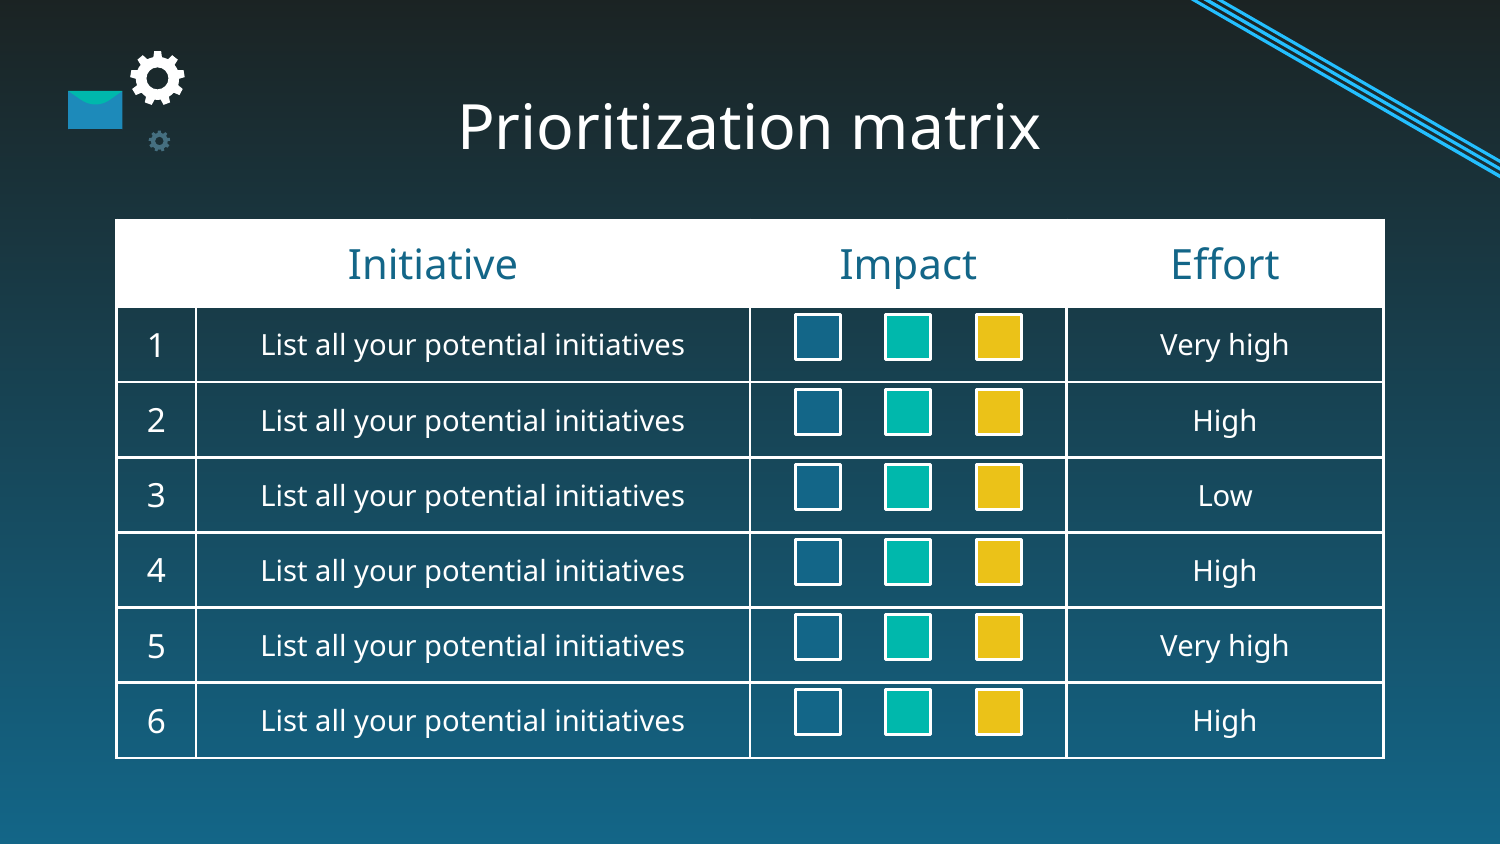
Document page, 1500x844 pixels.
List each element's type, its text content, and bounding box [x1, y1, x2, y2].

table_cell [751, 383, 1065, 456]
table_cell High [1068, 684, 1382, 757]
text_box [885, 689, 931, 735]
text_box [795, 389, 841, 435]
table_cell List all your potential initiatives [197, 684, 749, 757]
text_box [976, 464, 1022, 510]
table_cell List all your potential initiatives [197, 459, 749, 531]
text_box [885, 464, 931, 510]
text_box [976, 539, 1022, 585]
title Prioritization matrix [116, 88, 1383, 177]
table_header Effort [1068, 221, 1382, 305]
table_cell 1 [118, 308, 195, 381]
table_cell 3 [118, 459, 195, 531]
text_box [795, 539, 841, 585]
text_box [795, 464, 841, 510]
text_box [885, 314, 931, 360]
table_cell High [1068, 534, 1382, 606]
table_cell List all your potential initiatives [197, 609, 749, 681]
table_header Impact [751, 221, 1065, 305]
text_box [885, 389, 931, 435]
table_cell Very high [1068, 609, 1382, 681]
text_box [976, 314, 1022, 360]
table_cell [751, 308, 1065, 381]
table_cell [751, 684, 1065, 757]
table_cell [751, 609, 1065, 681]
table_cell List all your potential initiatives [197, 534, 749, 606]
table_cell High [1068, 383, 1382, 456]
table_header Initiative [118, 221, 749, 305]
text_box [795, 614, 841, 660]
table_cell [751, 534, 1065, 606]
table_cell 5 [118, 609, 195, 681]
table_cell List all your potential initiatives [197, 308, 749, 381]
text_box [976, 614, 1022, 660]
text_box [885, 614, 931, 660]
table_cell [751, 459, 1065, 531]
text_box [795, 689, 841, 735]
text_box [976, 689, 1022, 735]
table_cell 2 [118, 383, 195, 456]
table_cell 4 [118, 534, 195, 606]
table_cell 6 [118, 684, 195, 757]
text_box [885, 539, 931, 585]
table_cell List all your potential initiatives [197, 383, 749, 456]
text_box [795, 314, 841, 360]
table_cell Low [1068, 459, 1382, 531]
table_cell Very high [1068, 308, 1382, 381]
text_box [976, 389, 1022, 435]
